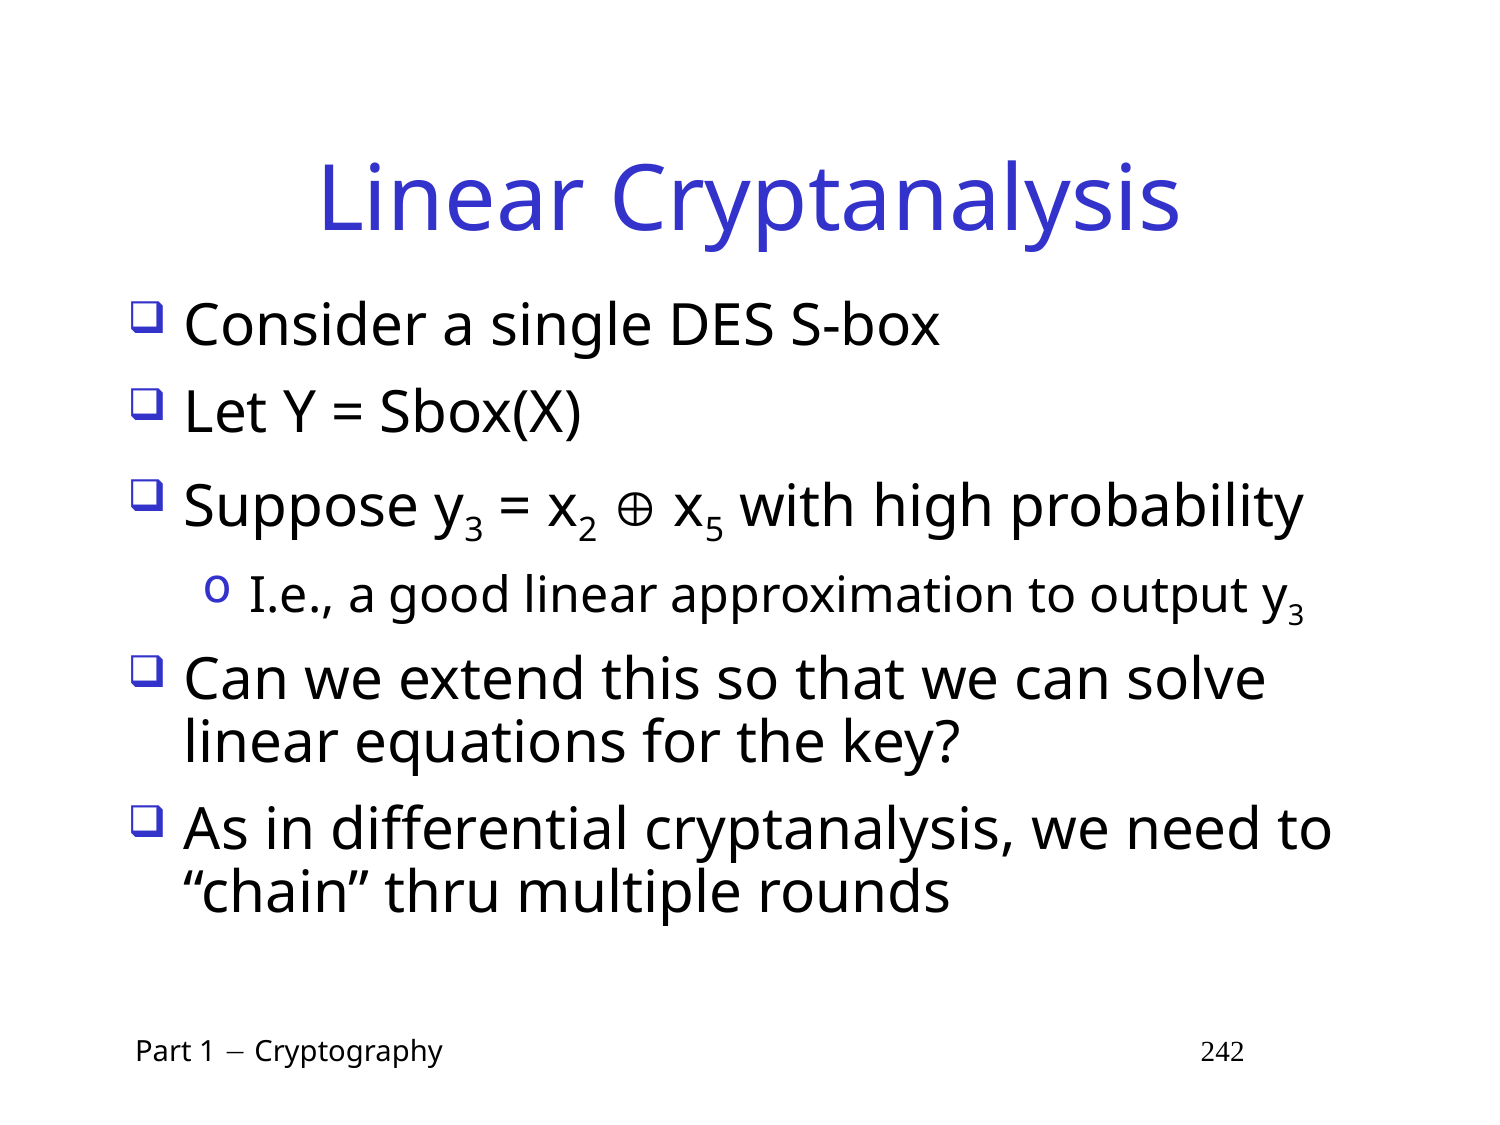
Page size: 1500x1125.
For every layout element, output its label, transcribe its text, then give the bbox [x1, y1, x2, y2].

list Consider a single DES S-box Let Y = Sbox(X) Suppose y3 = x2  x5 with high probability I.e., a good linear approximation to output y3 Can we extend this so that we can solve linear equations for the key? As in differential cryptanalysis, we need to “chain” thru multiple rounds [112, 287, 1388, 963]
footer Part 1  Cryptography 242 [112, 1024, 1401, 1101]
title Linear Cryptanalysis [112, 99, 1388, 287]
